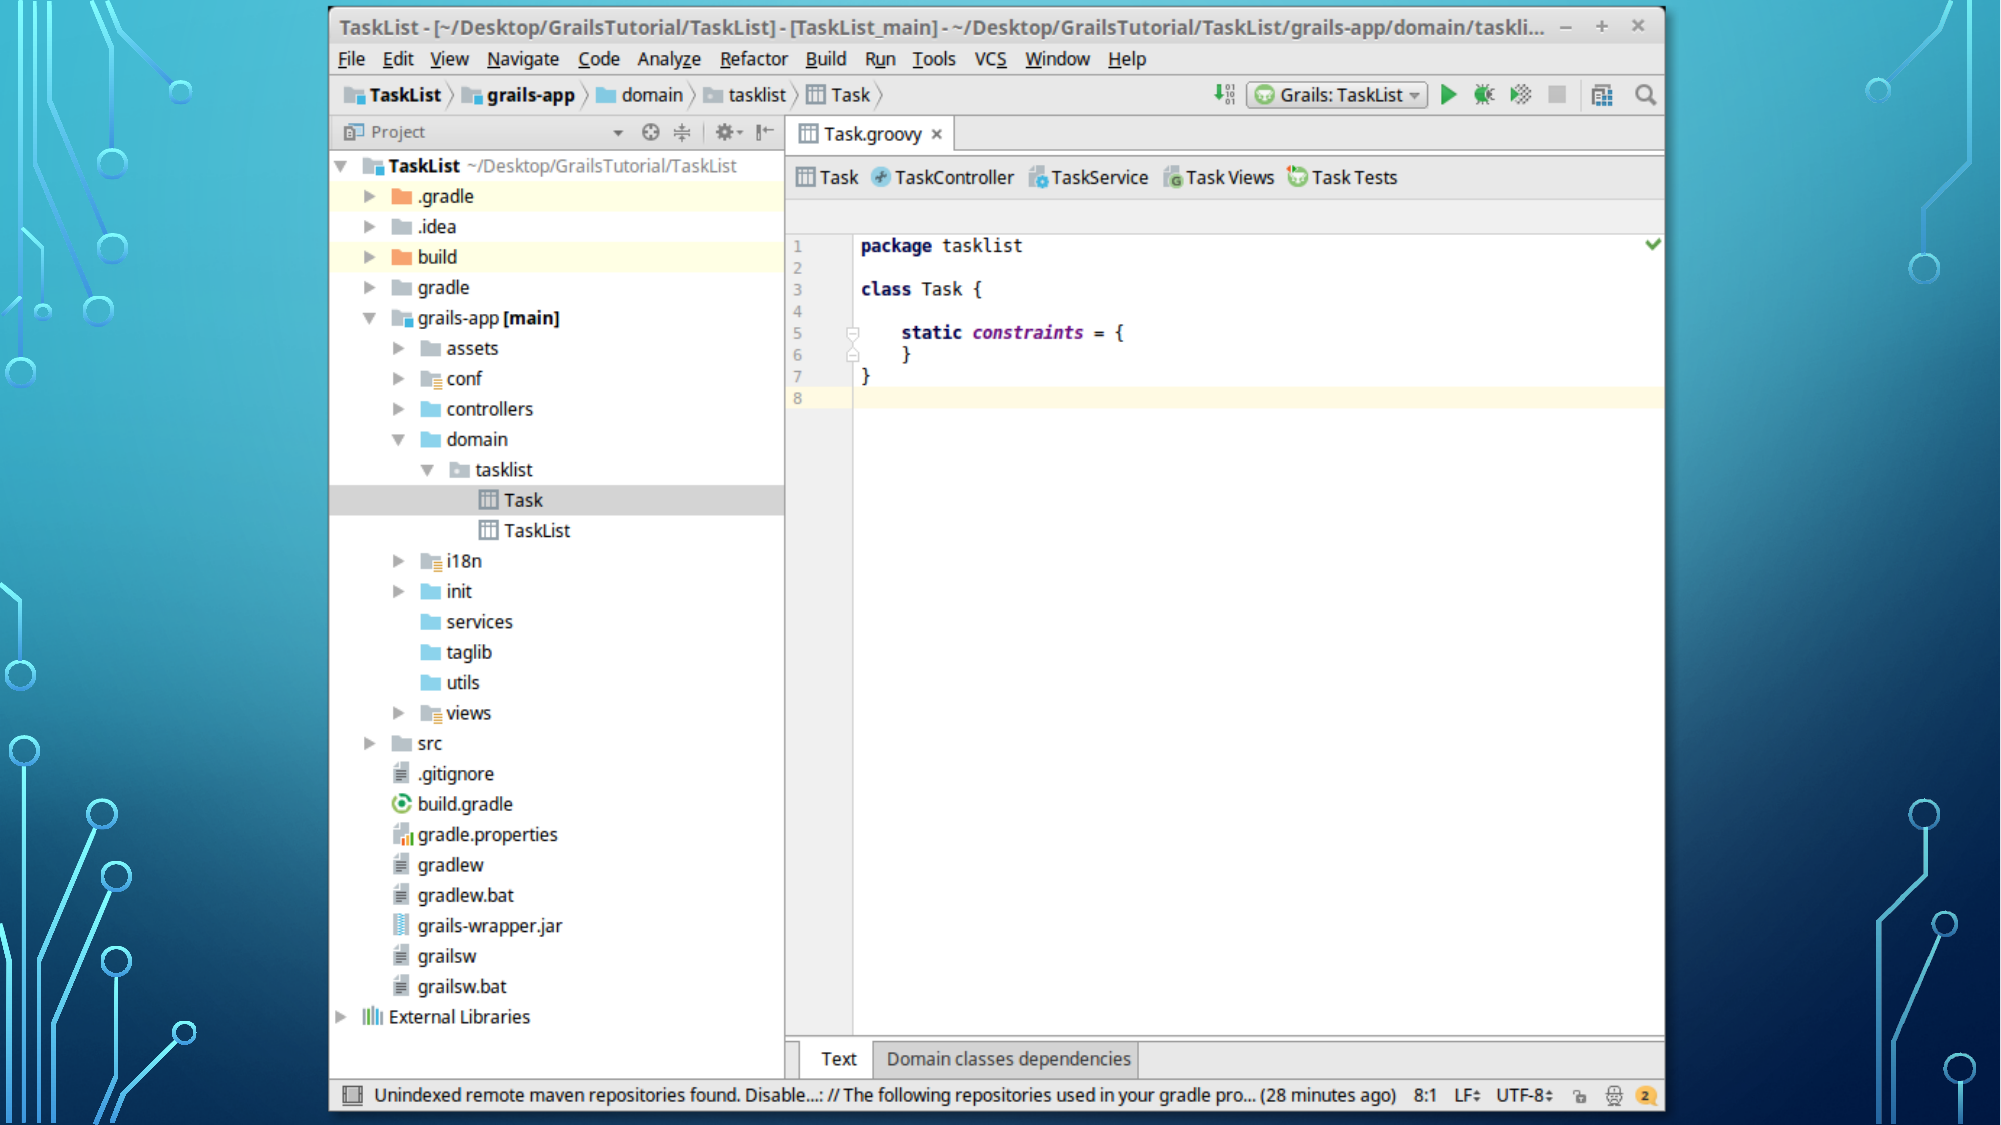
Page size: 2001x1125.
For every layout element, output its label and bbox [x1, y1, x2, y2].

picture [321, 0, 1679, 1125]
